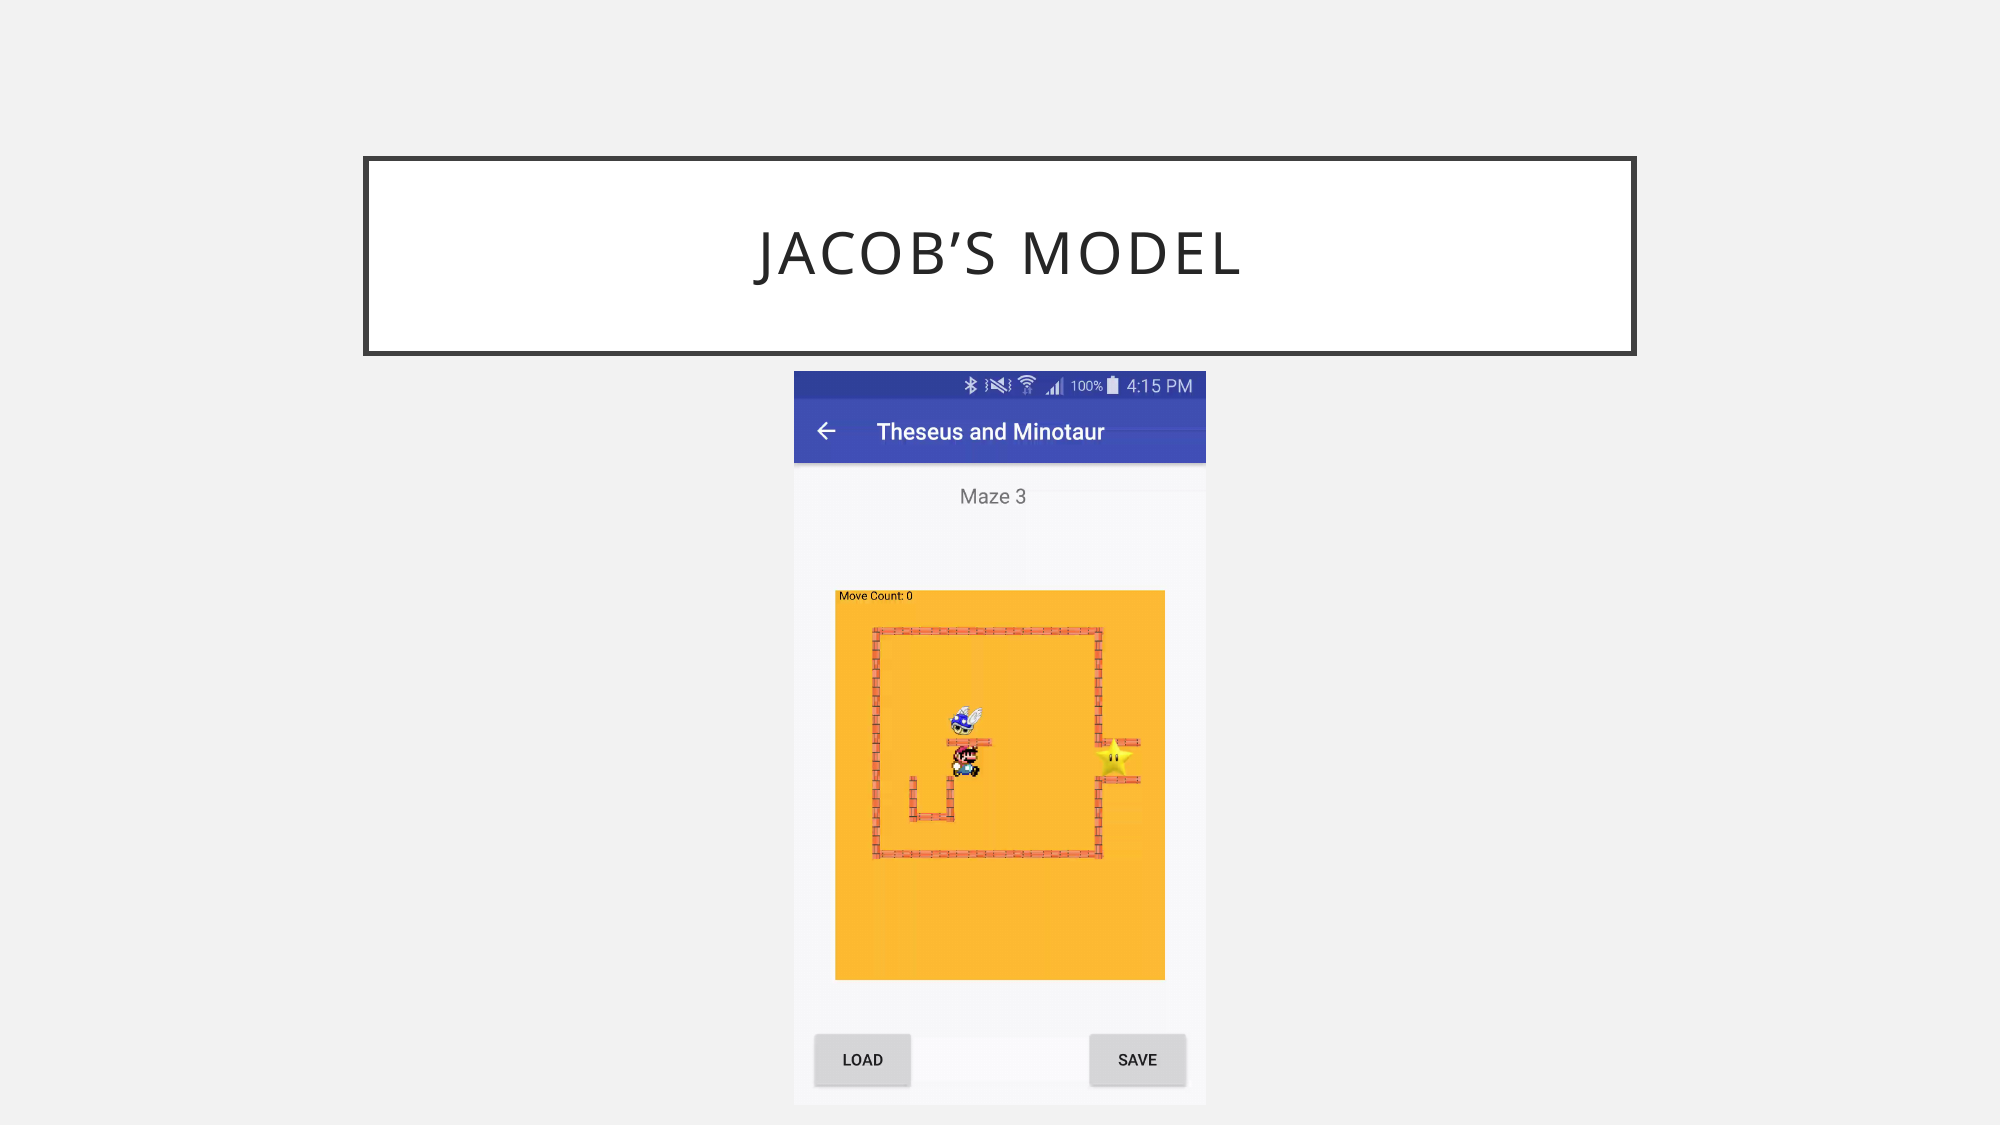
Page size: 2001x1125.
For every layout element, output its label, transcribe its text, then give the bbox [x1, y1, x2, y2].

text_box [793, 370, 1207, 1106]
title Jacob’s Model [363, 156, 1637, 356]
